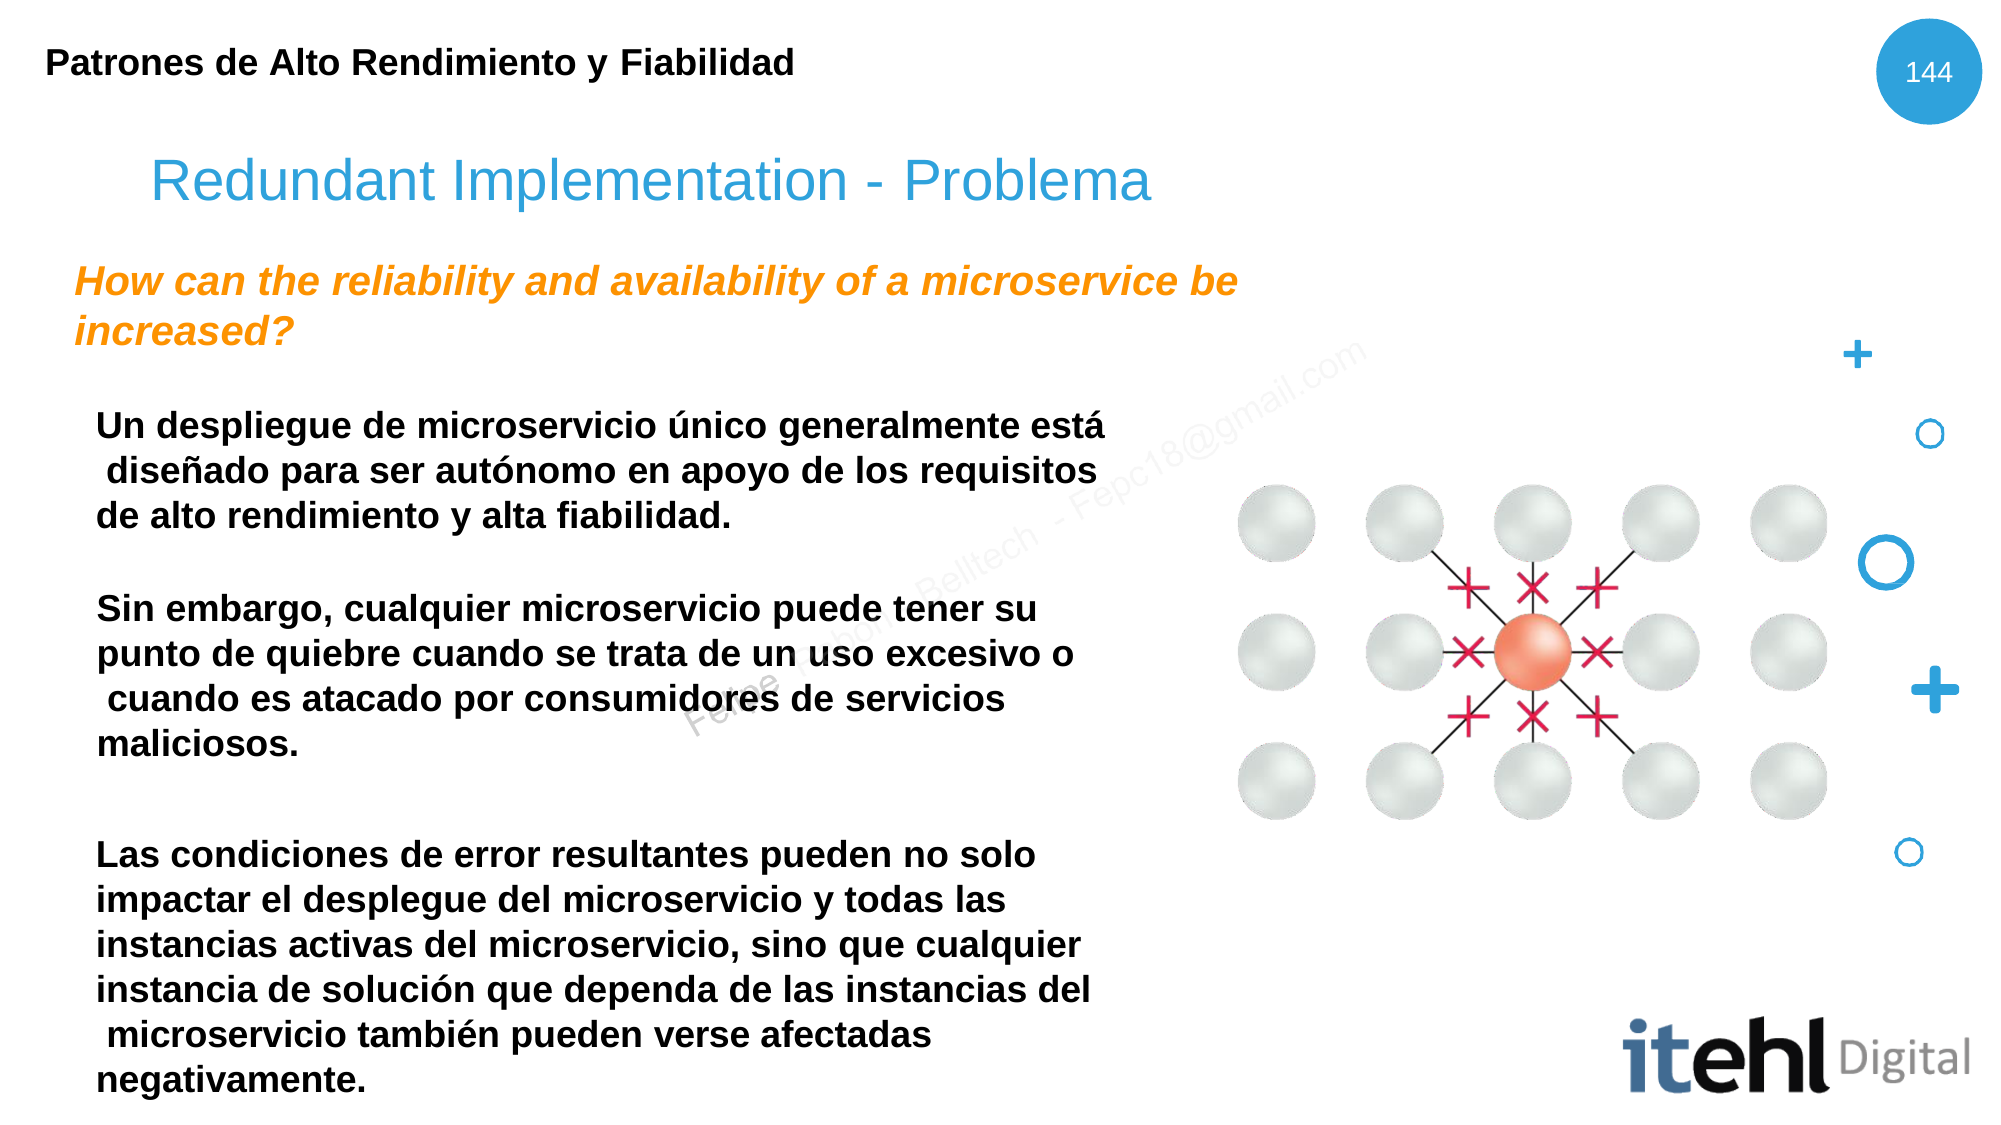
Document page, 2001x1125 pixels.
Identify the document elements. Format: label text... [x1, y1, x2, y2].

text_box [1054, 343, 1367, 525]
text_box [732, 692, 745, 712]
text_box 144 [1902, 50, 1956, 88]
text_box How can the reliability and availability of a microservice be increased? Un despliegue de microservicio único generalmente está diseñado para ser autónomo en apoyo de los requisitos de alto rendimiento y alta fiabilidad. Sin embargo, cualquier microservicio puede tener su punto de quiebre cuando se trata de un uso excesivo o cuando es atacado por consumidores de servicios maliciosos. Las condiciones de error resultantes pueden no solo impactar el desplegue del microservicio y todas las instancias activas del microservicio, sino que cualquier instancia de solución que dependa de las instancias del microservicio también pueden verse afectadas negativamente. [72, 251, 1471, 1100]
text_box [1622, 1016, 1970, 1094]
text_box [683, 704, 706, 737]
text_box [1843, 339, 1872, 369]
text_box [1894, 837, 1924, 867]
text_box [709, 703, 729, 724]
text_box [1911, 665, 1960, 714]
title Redundant Implementation - Problema [148, 140, 1157, 251]
text_box [790, 526, 1039, 677]
text_box [739, 684, 761, 714]
text_box [721, 690, 738, 716]
text_box [1857, 534, 1915, 591]
text_box [1915, 418, 1945, 449]
text_box [1471, 484, 1828, 820]
text_box [759, 674, 779, 695]
text_box Patrones de Alto Rendimiento y Fiabilidad [43, 35, 800, 83]
